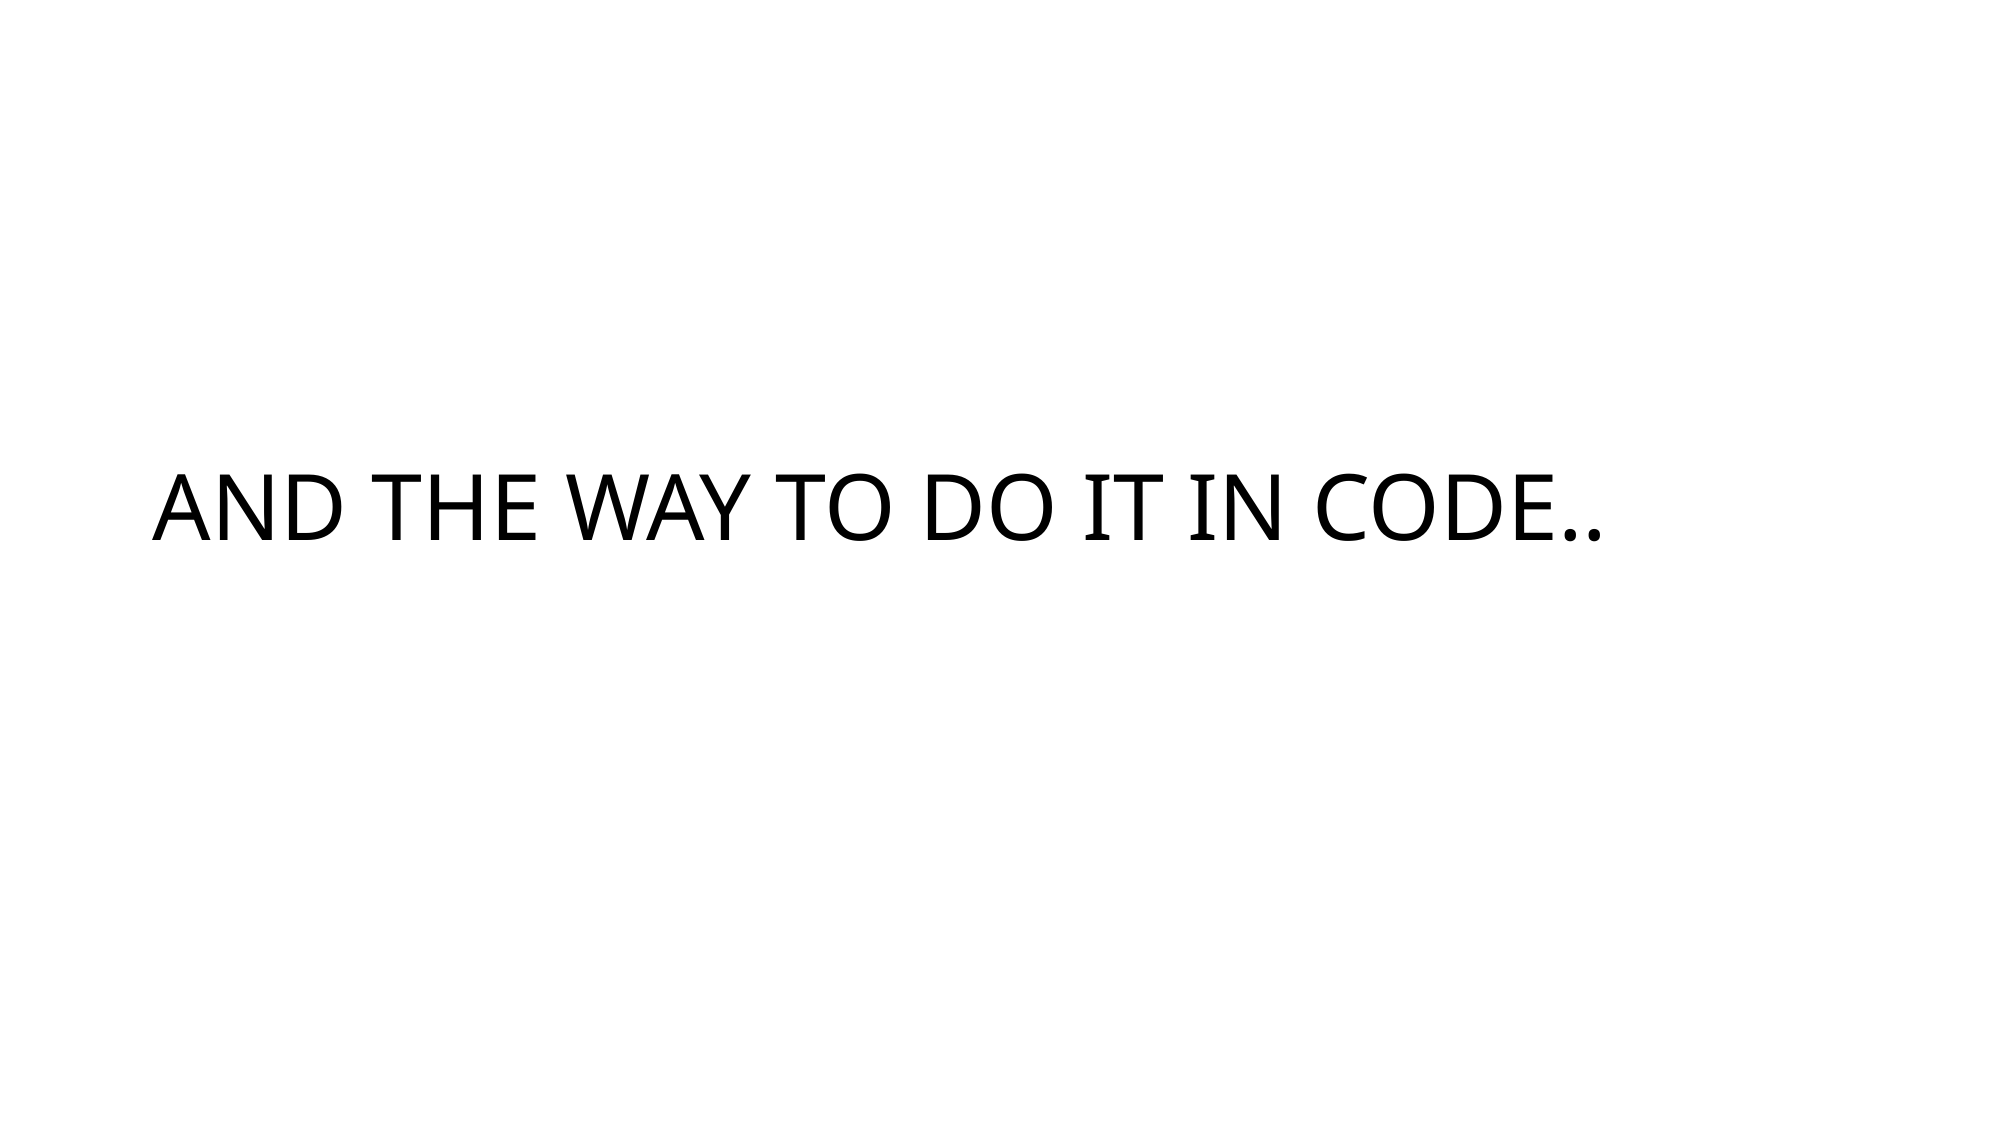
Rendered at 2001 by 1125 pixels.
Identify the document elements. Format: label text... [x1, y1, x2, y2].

text_box AND THE WAY TO DO IT IN CODE.. [137, 401, 1863, 620]
